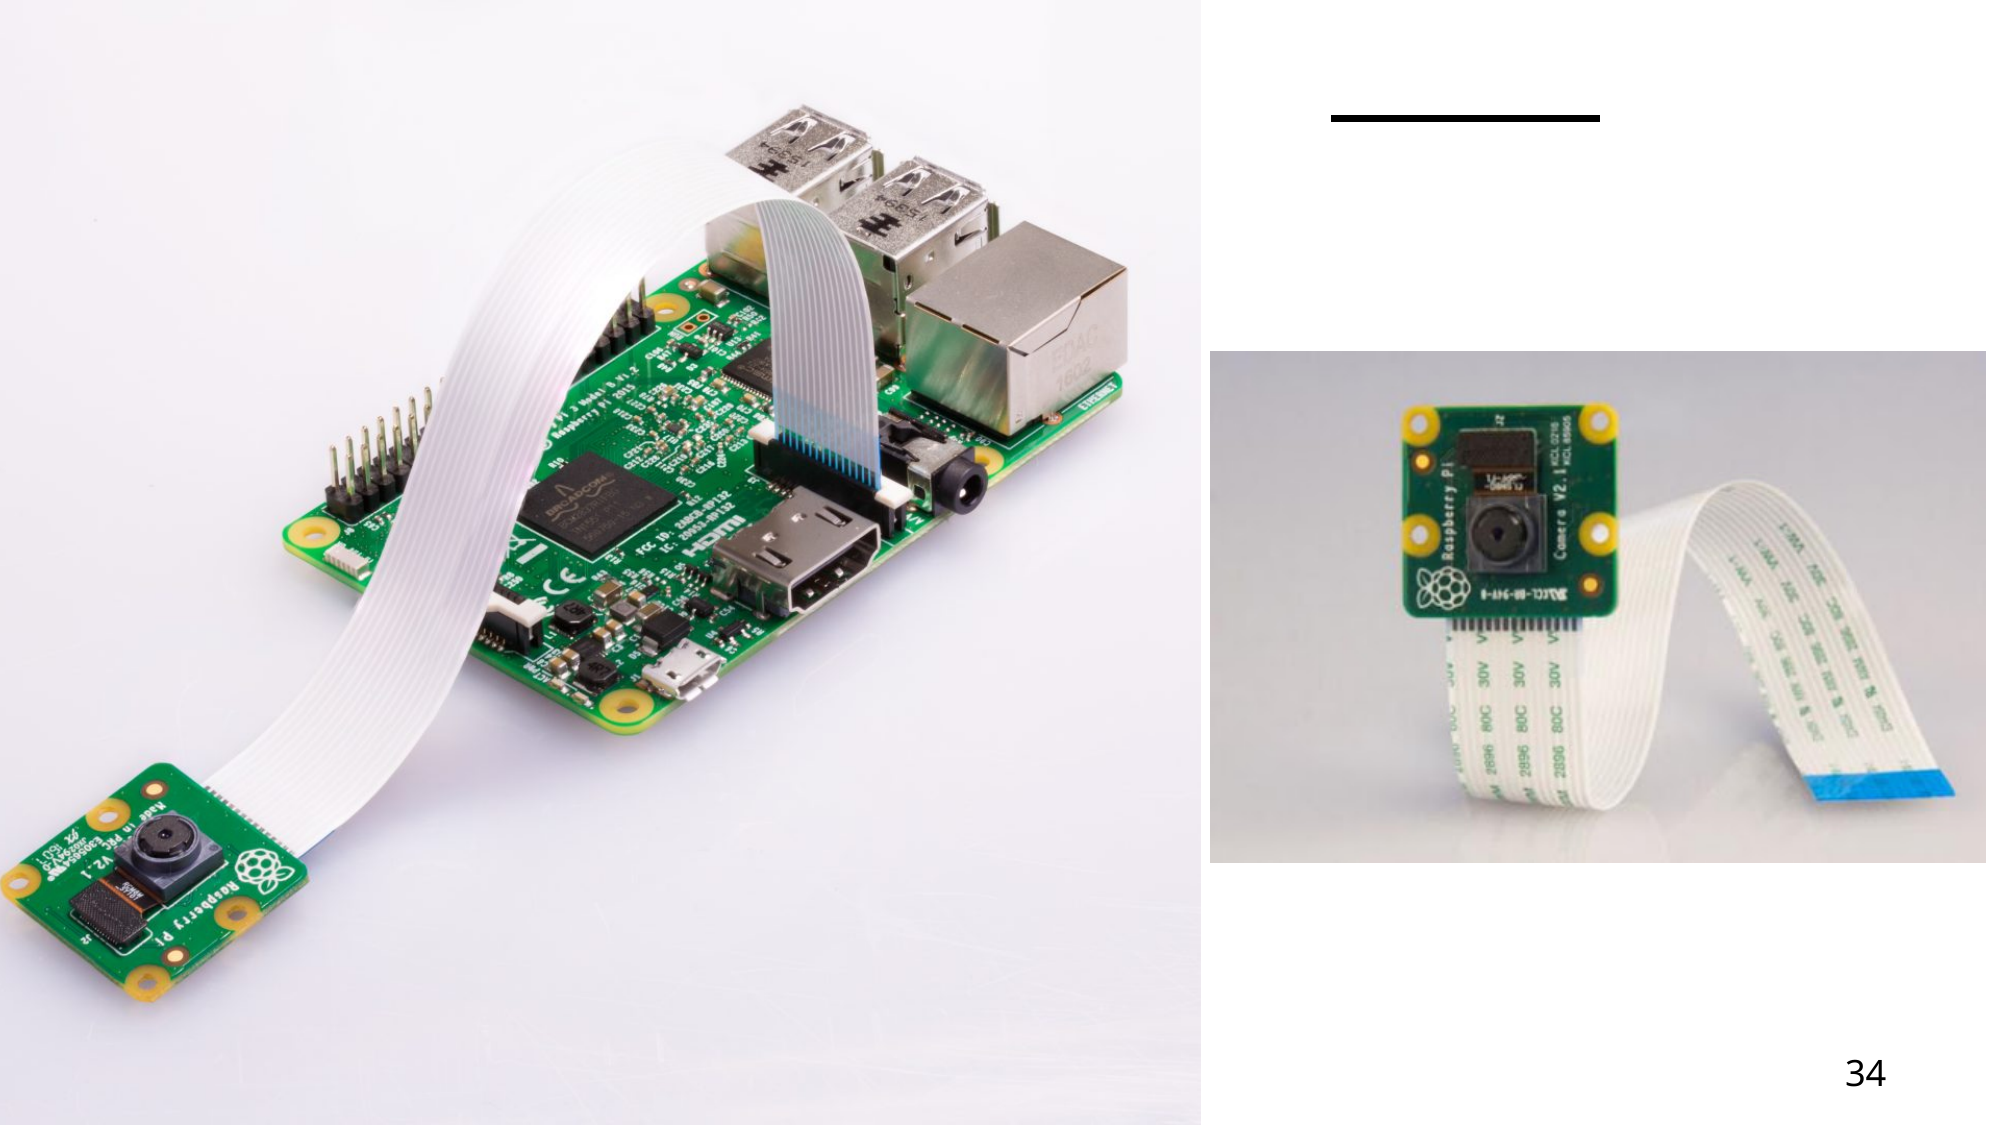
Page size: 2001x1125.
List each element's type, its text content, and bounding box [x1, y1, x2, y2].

picture [1210, 351, 1986, 863]
text_box [1201, 0, 2000, 1125]
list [0, 0, 1201, 1125]
slide_number 34 [1791, 1042, 1902, 1103]
